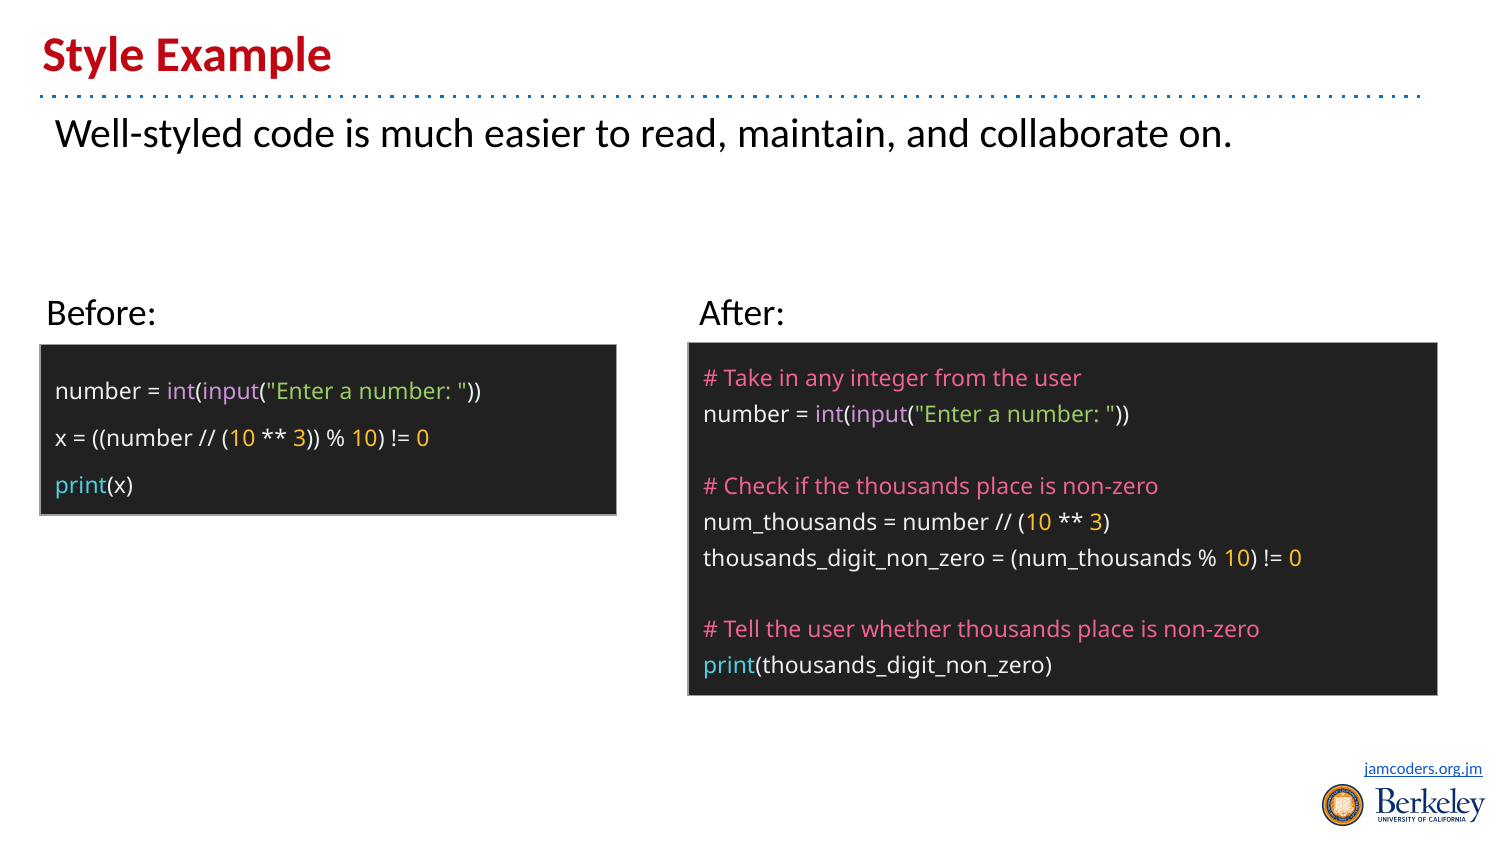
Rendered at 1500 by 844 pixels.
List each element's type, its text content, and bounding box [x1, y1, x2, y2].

table_header # Take in any integer from the user number = int(input("Enter a number: ")) # Check if the thousands place is non-zero num_thousands = number // (10 ** 3) thousands_digit_non_zero = (num_thousands % 10) != 0 # Tell the user whether thousands place is non-zero print(thousands_digit_non_zero) [689, 343, 1437, 695]
table_header number = int(input("Enter a number: ")) x = ((number // (10 ** 3)) % 10) != 0 print(x) [41, 345, 616, 514]
text_box After: [684, 273, 903, 349]
list Well-styled code is much easier to read, maintain, and collaborate on. [39, 91, 1425, 773]
picture [1321, 782, 1486, 827]
title Style Example [27, 15, 1378, 97]
text_box Before: [31, 273, 251, 349]
